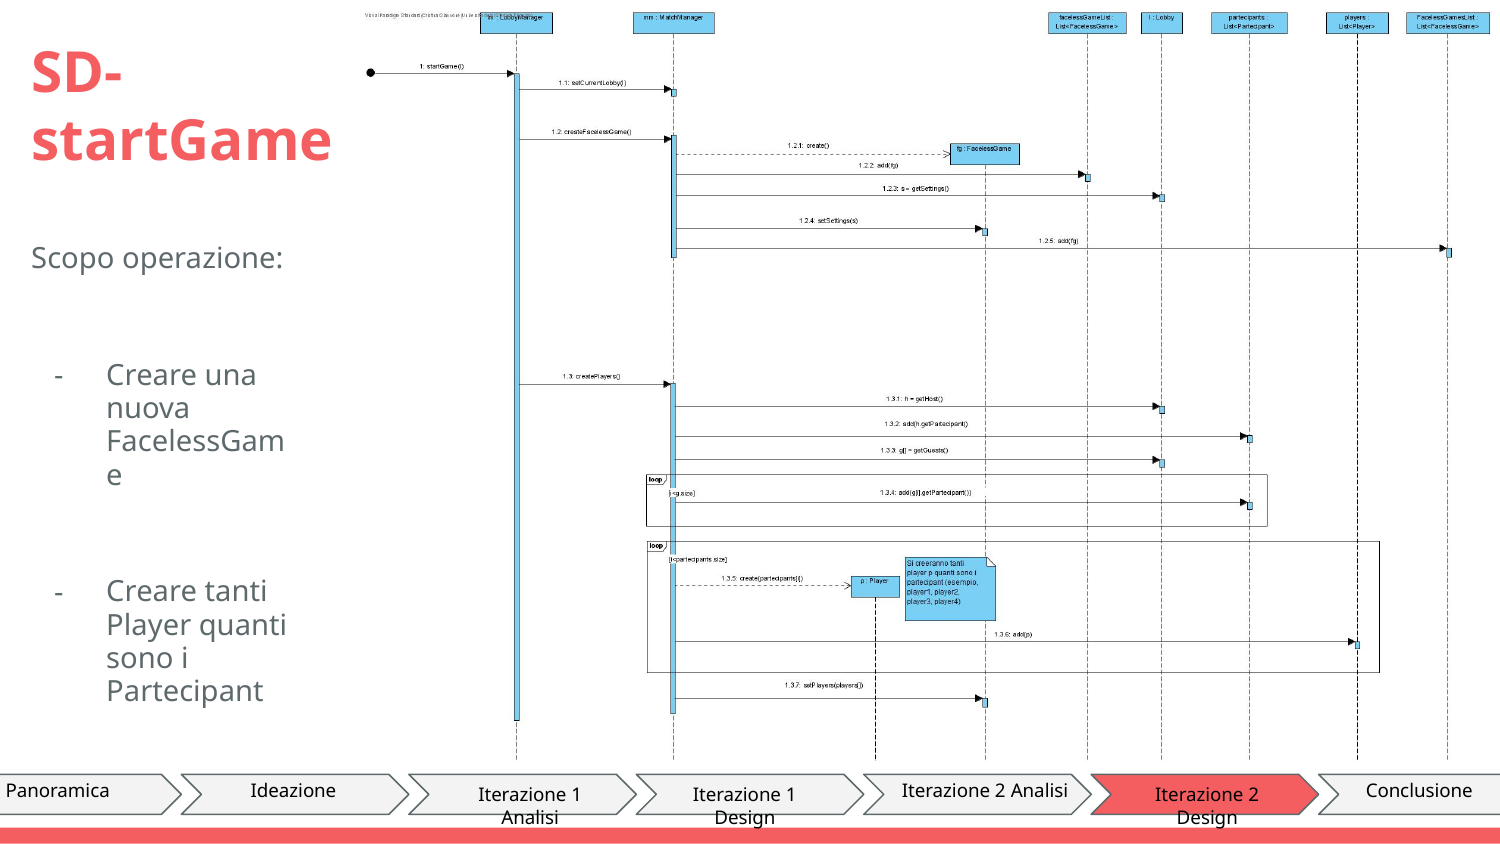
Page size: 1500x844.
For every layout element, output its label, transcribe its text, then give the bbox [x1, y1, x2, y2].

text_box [0, 767, 1500, 822]
picture [364, 11, 1493, 761]
title SD- startGame [16, 20, 359, 189]
list Scopo operazione: Creare una nuova FacelessGame Creare tanti Player quanti sono i Partecipant [16, 227, 314, 767]
